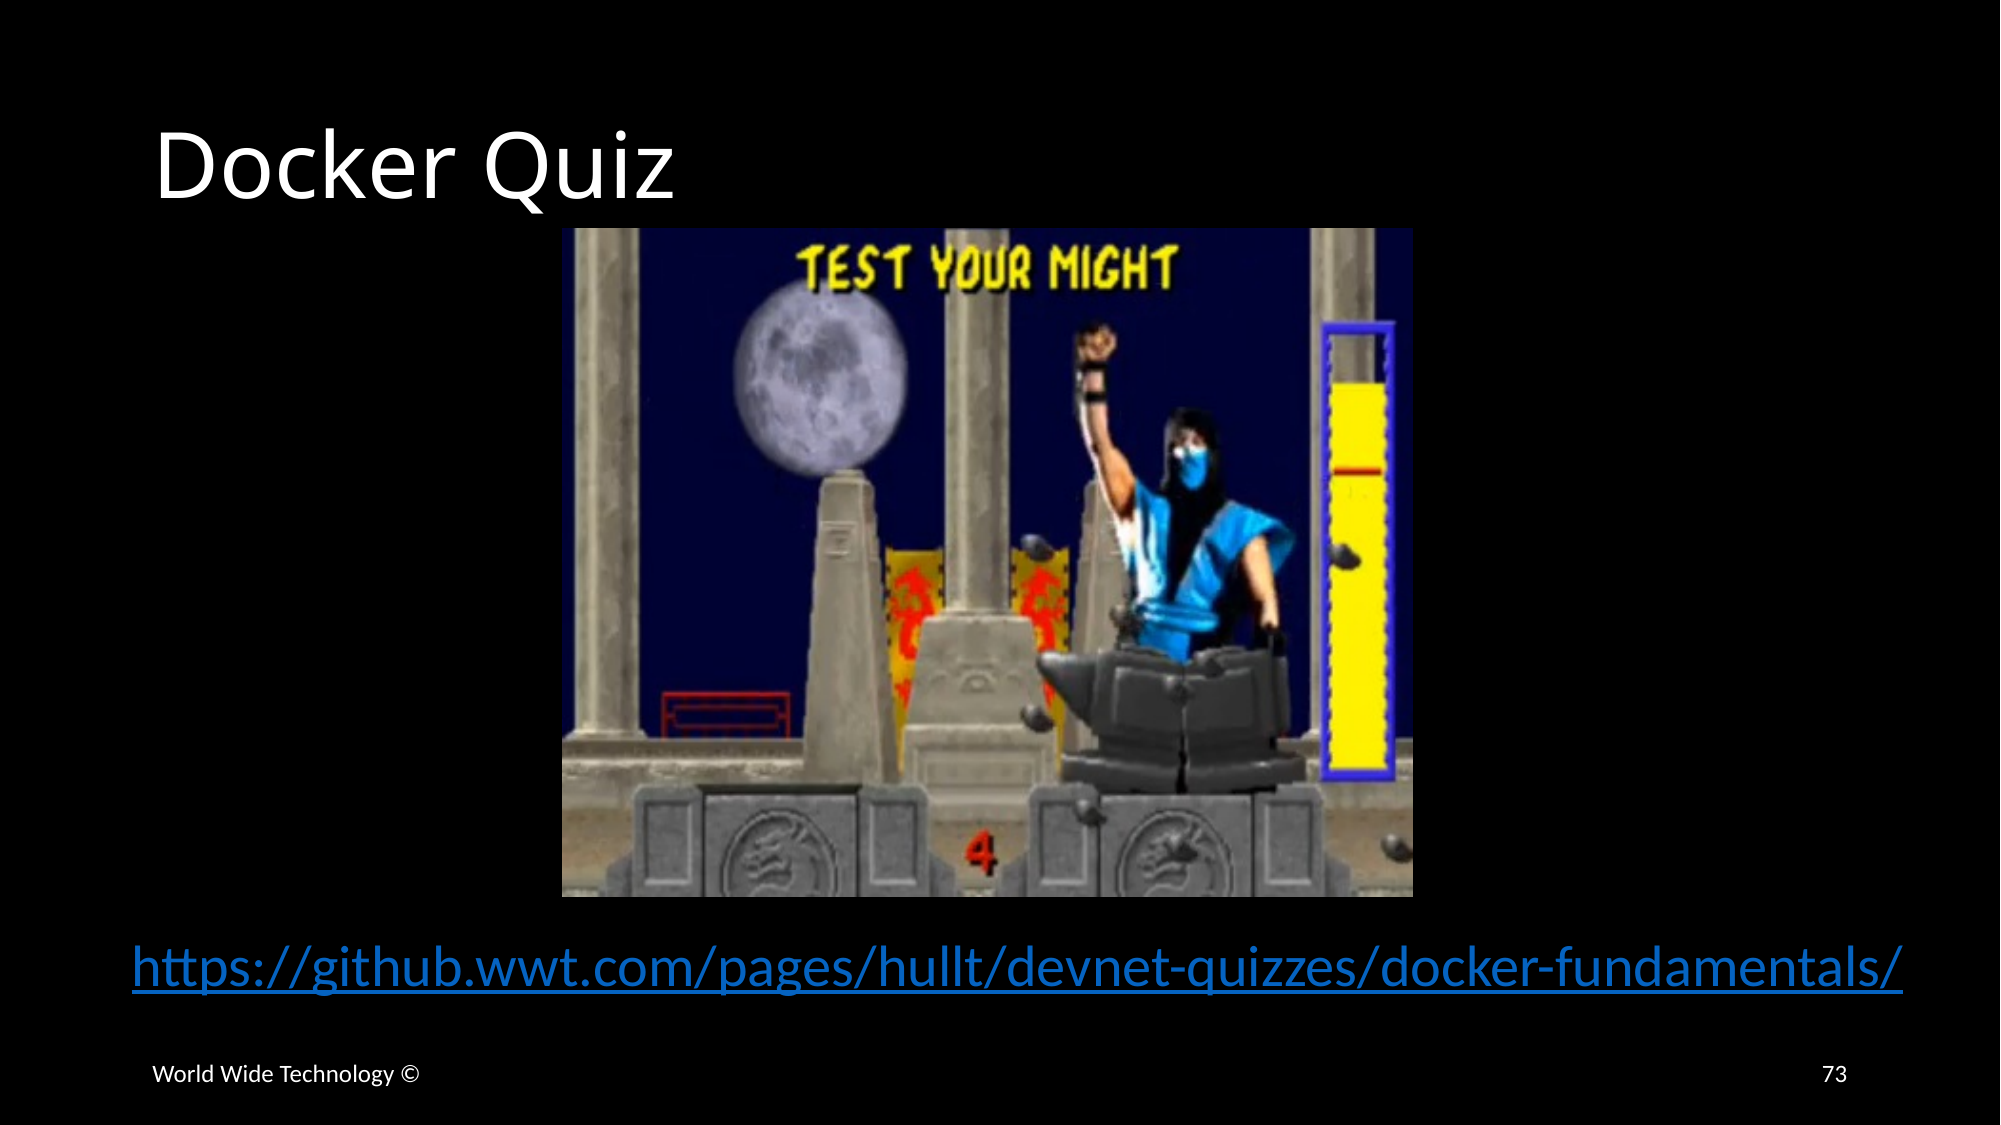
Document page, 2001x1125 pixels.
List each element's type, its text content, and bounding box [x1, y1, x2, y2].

slide_number World Wide Technology © [137, 1042, 588, 1103]
picture [562, 228, 1413, 897]
text_box https://github.wwt.com/pages/hullt/devnet-quizzes/docker-fundamentals/ [59, 928, 1976, 1030]
slide_number 73 [1412, 1042, 1863, 1103]
title Docker Quiz [137, 59, 1863, 278]
